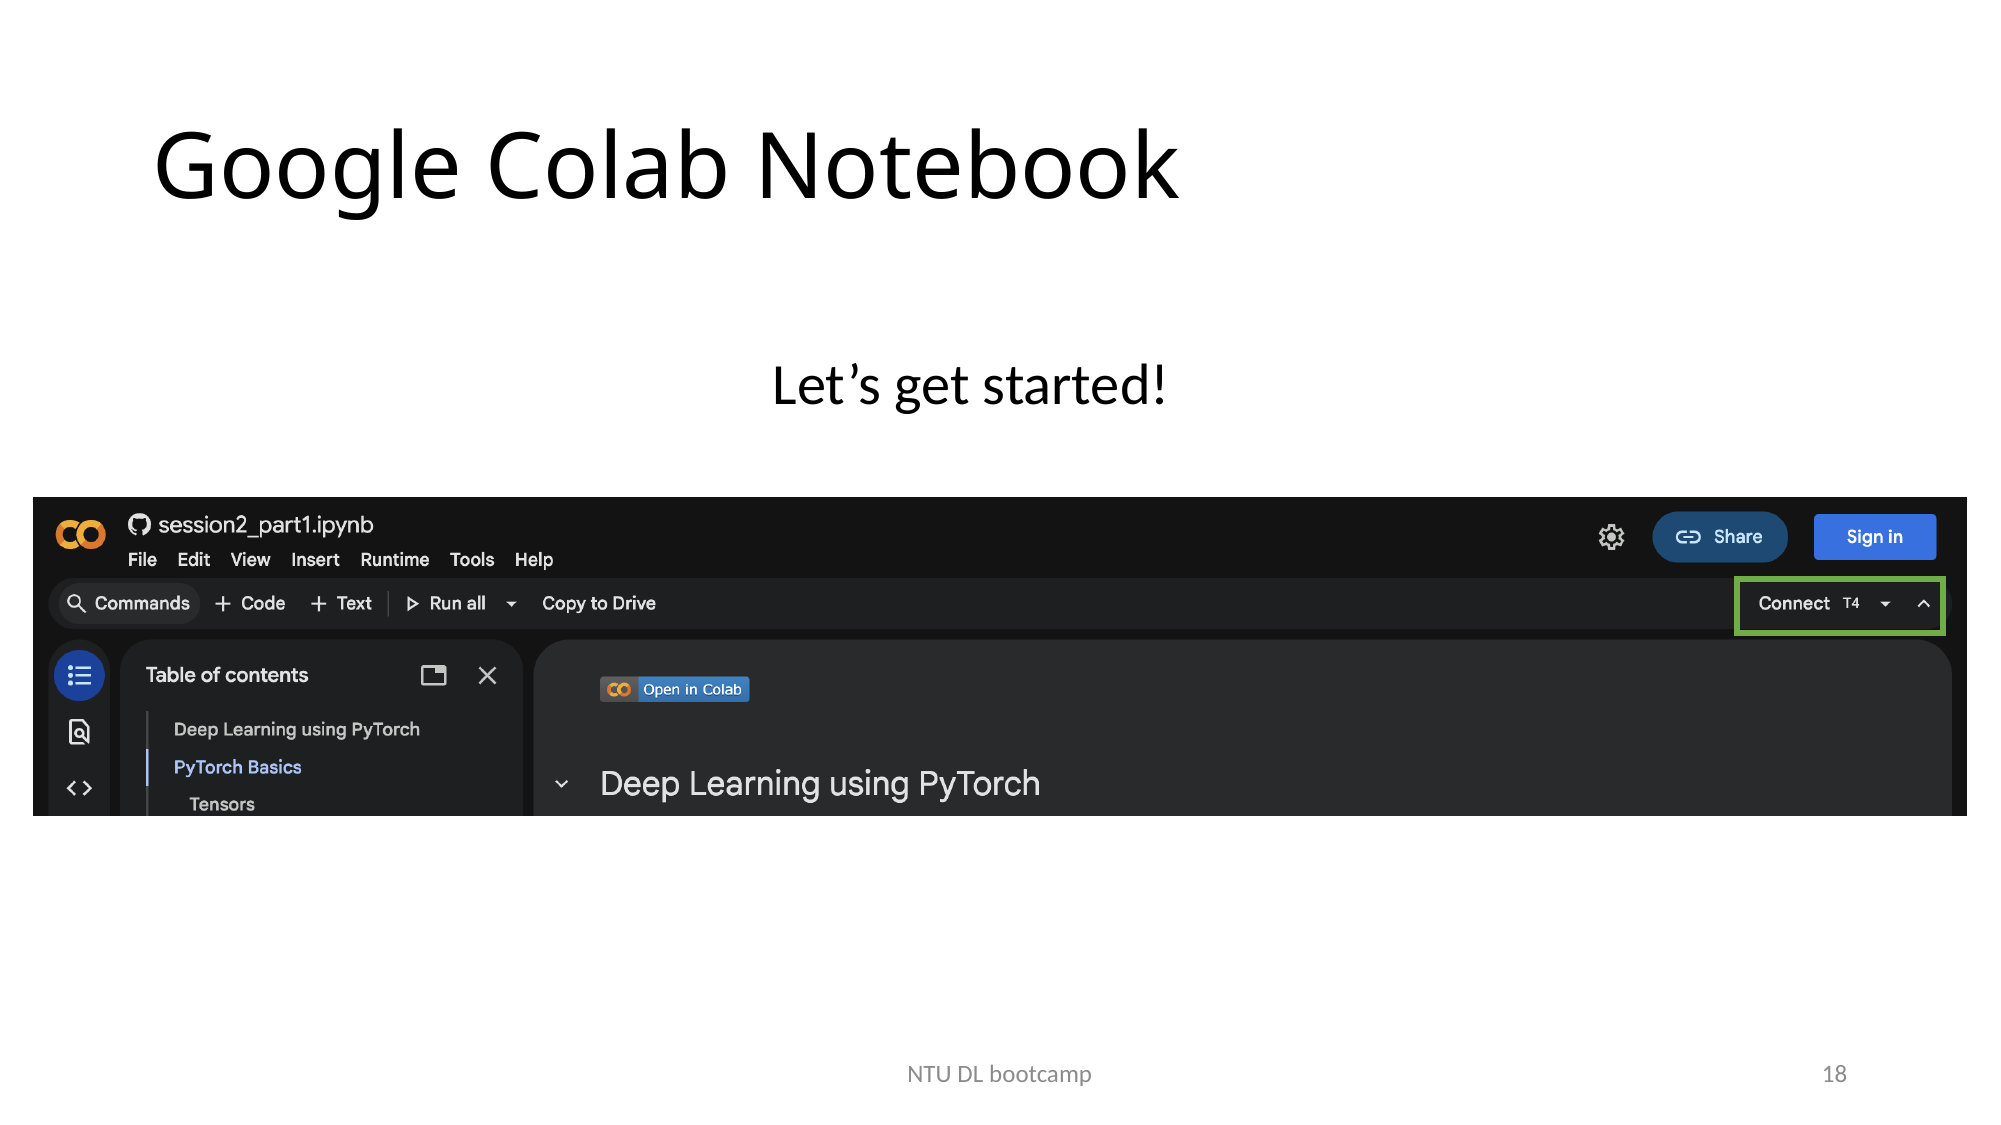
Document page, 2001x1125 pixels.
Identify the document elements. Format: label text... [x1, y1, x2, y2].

title Google Colab Notebook [137, 59, 1863, 278]
text_box Let’s get started! [758, 338, 1194, 424]
picture [33, 497, 1967, 816]
footer NTU DL bootcamp [662, 1042, 1338, 1103]
slide_number 18 [1412, 1042, 1863, 1103]
